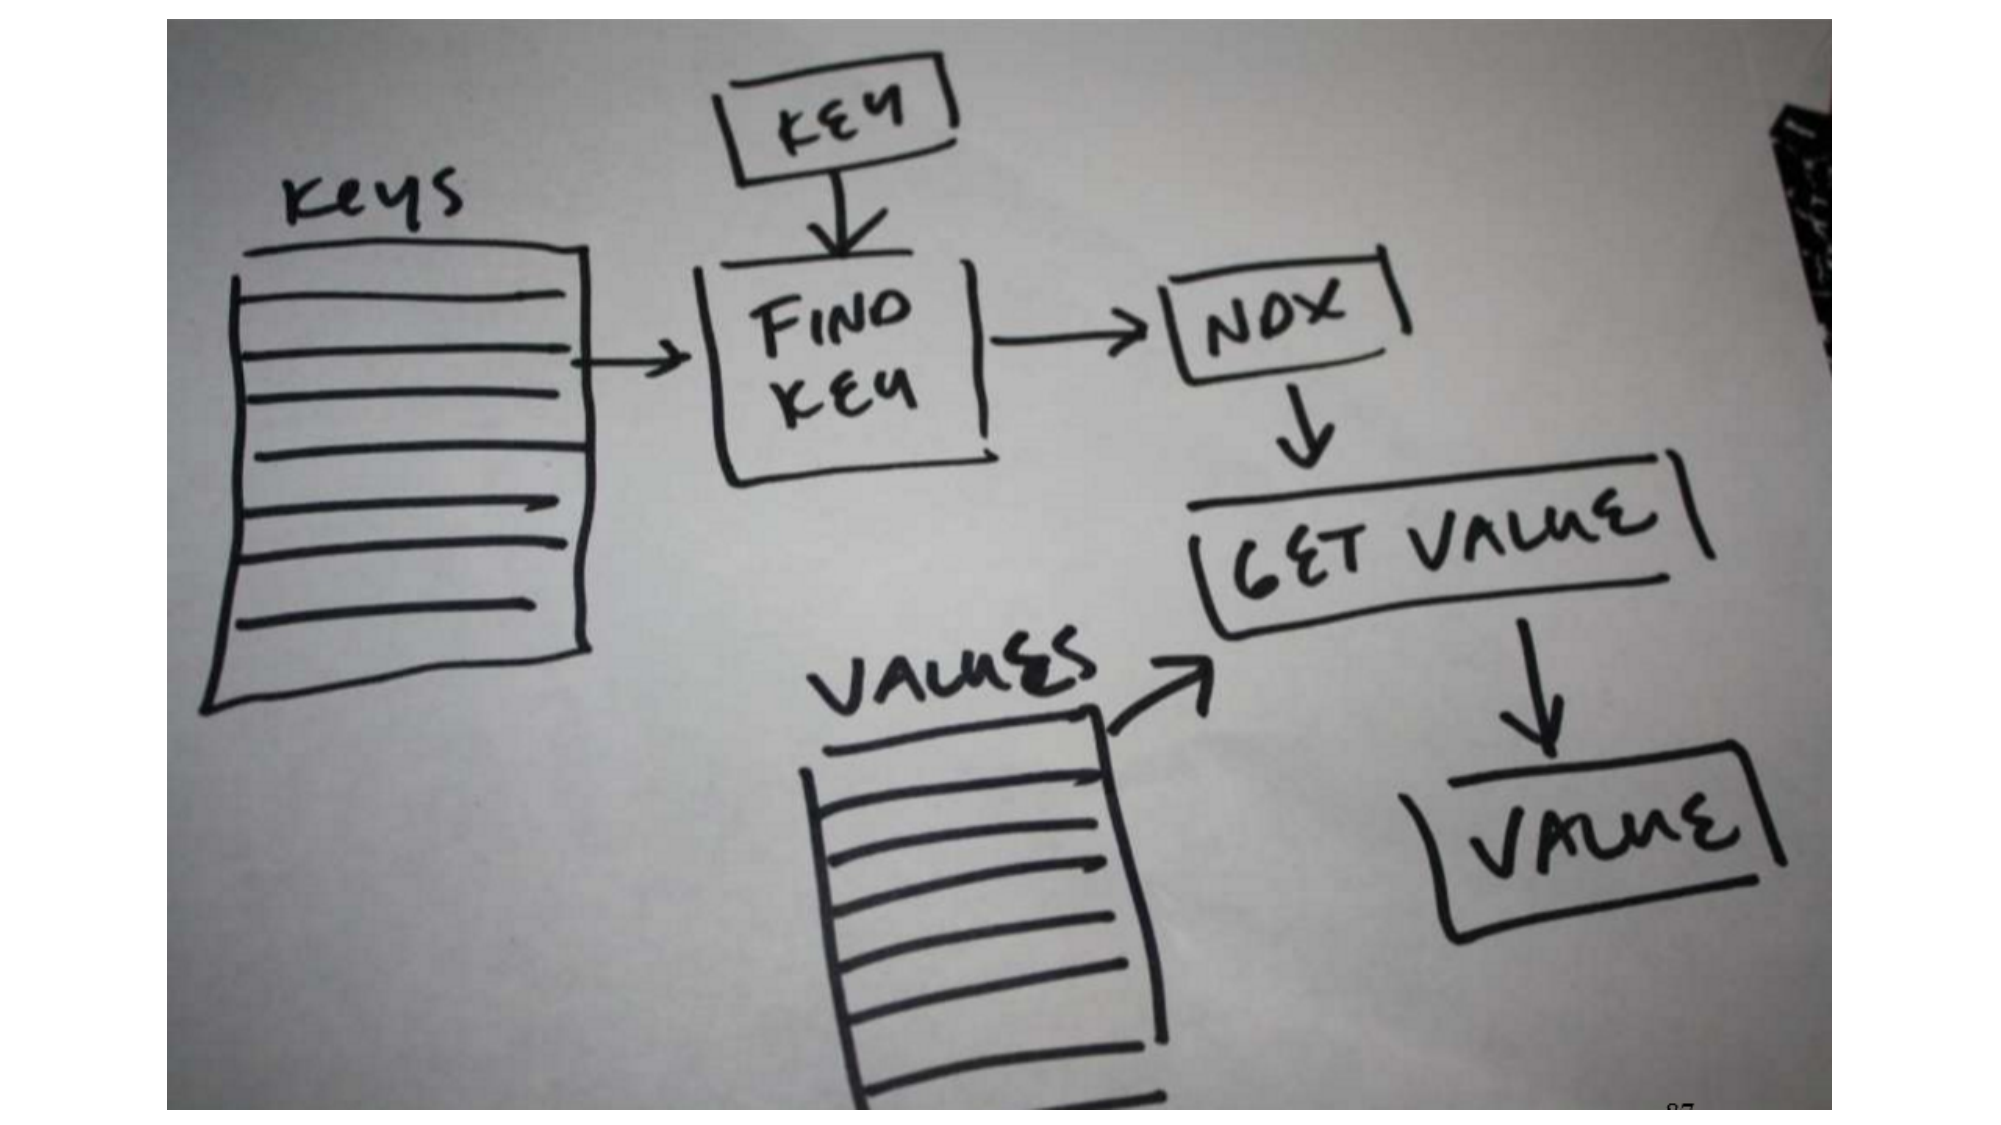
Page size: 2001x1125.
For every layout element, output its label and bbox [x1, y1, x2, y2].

picture [167, 19, 1832, 1110]
